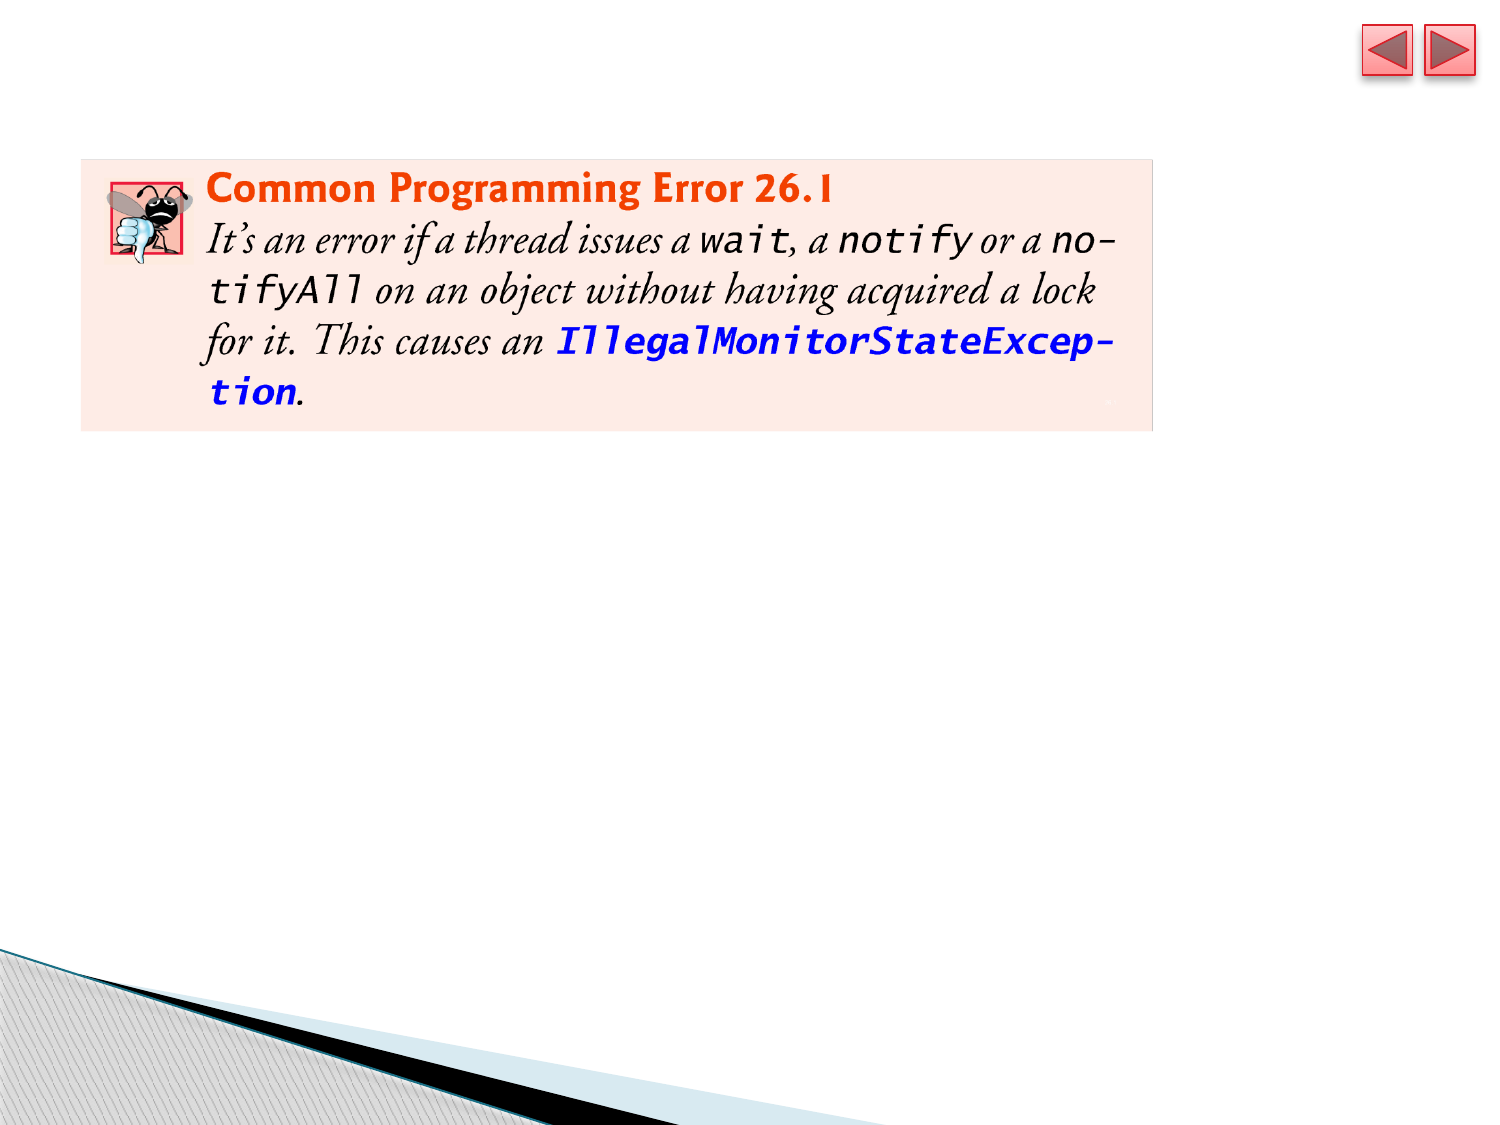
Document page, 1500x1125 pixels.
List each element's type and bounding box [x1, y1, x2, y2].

picture [0, 106, 1500, 1018]
